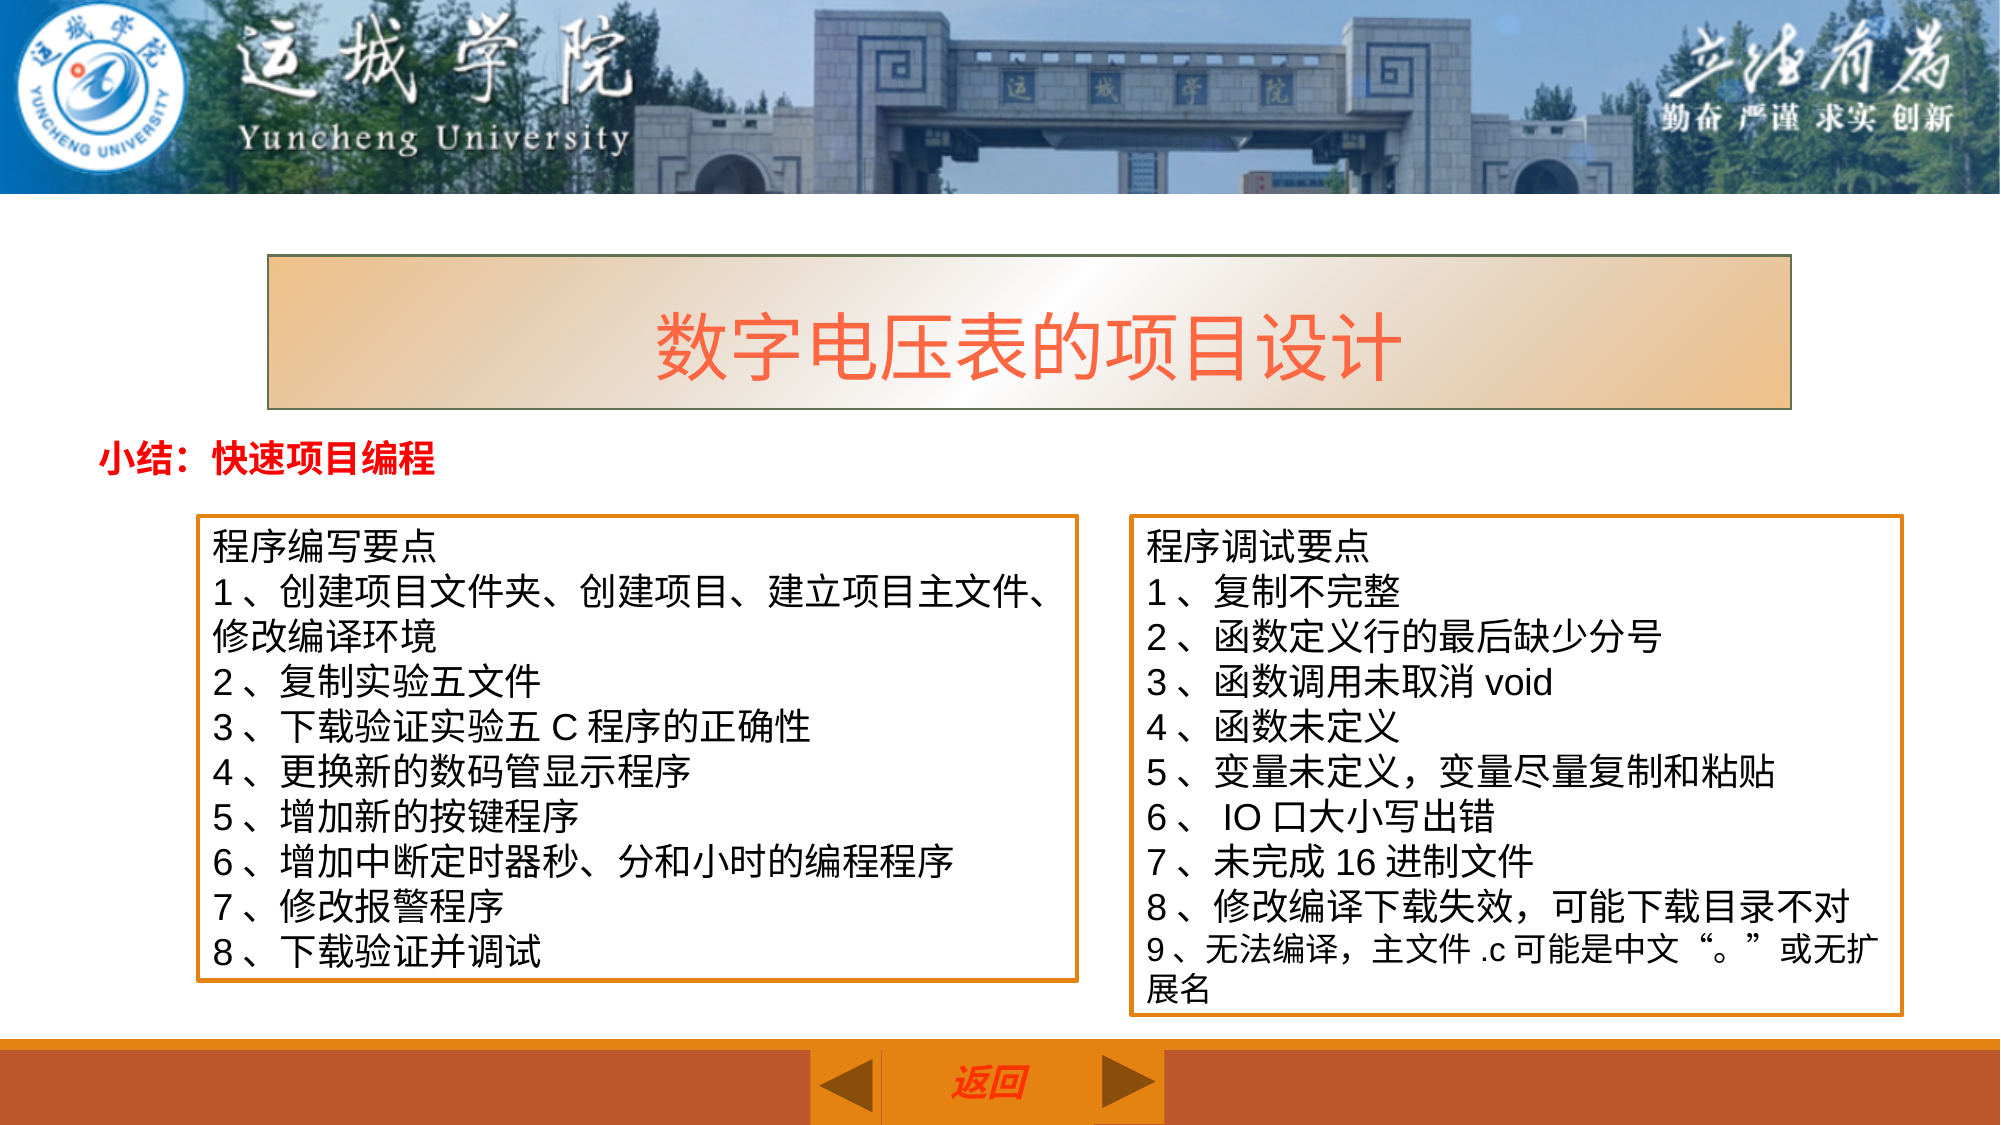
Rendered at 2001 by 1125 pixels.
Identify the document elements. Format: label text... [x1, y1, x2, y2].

text_box 程序调试要点 1、复制不完整 2、函数定义行的最后缺少分号 3、函数调用未取消void 4、函数未定义 5、变量未定义，变量尽量复制和粘贴 6、IO口大小写出错 7、未完成16进制文件 8、修改编译下载失效，可能下载目录不对 9、无法编译，主文件.c可能是中文“。”或无扩展名 [1131, 515, 1903, 1016]
text_box [810, 1046, 881, 1125]
text_box 程序编写要点 1、创建项目文件夹、创建项目、建立项目主文件、修改编译环境 2、复制实验五文件 3、下载验证实验五C程序的正确性 4、更换新的数码管显示程序 5、增加新的按键程序 6、增加中断定时器秒、分和小时的编程程序 7、修改报警程序 8、下载验证并调试 [197, 515, 1078, 981]
text_box 返回 [881, 1039, 1095, 1125]
text_box [1095, 1039, 1165, 1124]
text_box 数字电压表的项目设计 [267, 255, 1792, 409]
picture [0, 0, 2000, 194]
text_box 小结：快速项目编程 [83, 427, 564, 487]
